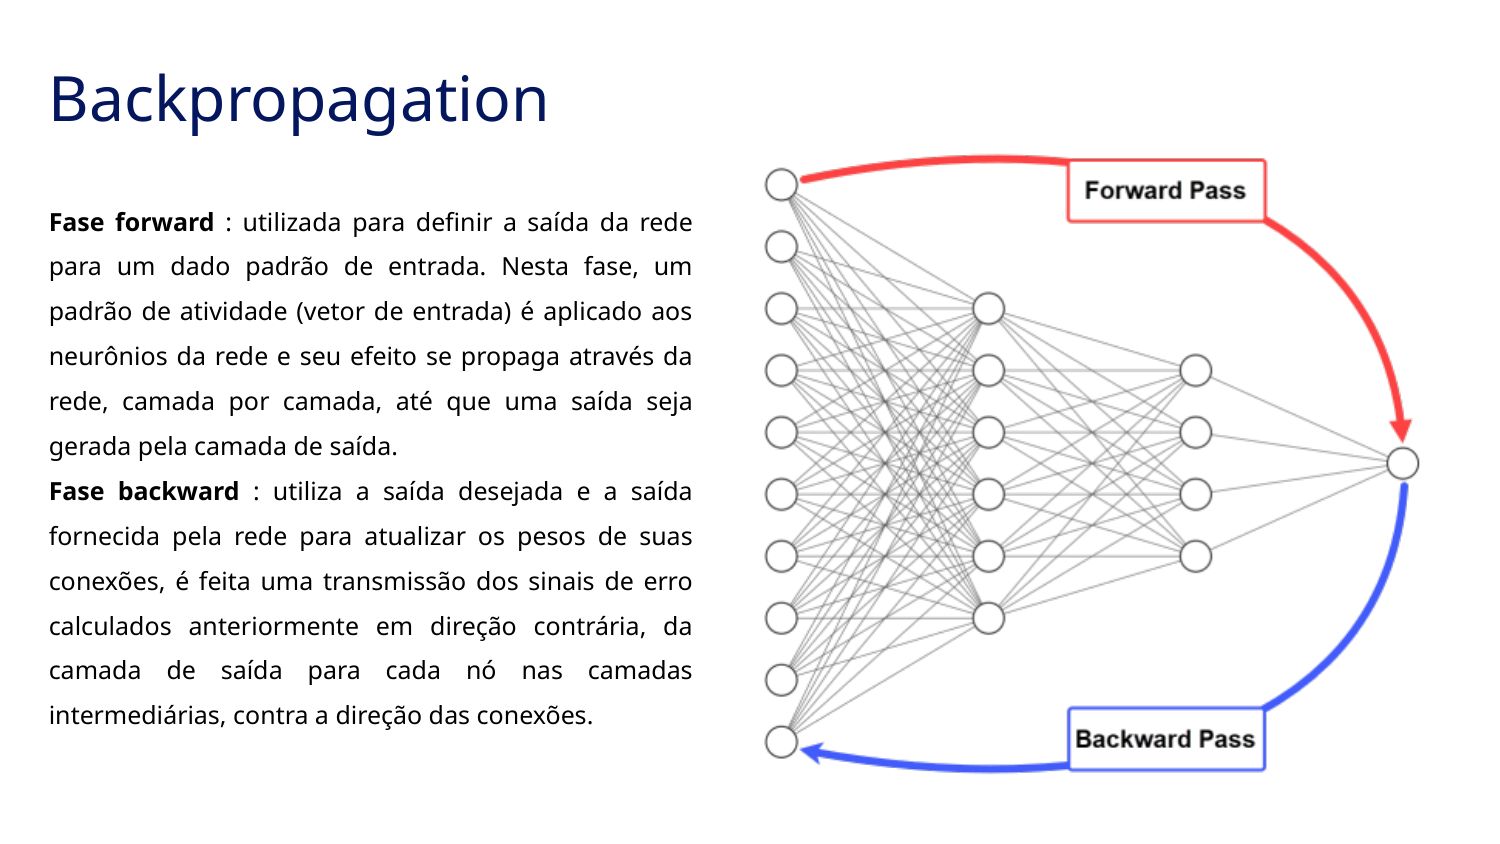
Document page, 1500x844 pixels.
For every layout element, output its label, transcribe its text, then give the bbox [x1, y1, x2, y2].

picture [756, 145, 1427, 785]
text_box Fase forward : utilizada para definir a saída da rede para um dado padrão de entrada. Nesta fase, um padrão de atividade (vetor de entrada) é aplicado aos neurônios da rede e seu efeito se propaga através da rede, camada por camada, até que uma saída seja gerada pela camada de saída. Fase backward : utiliza a saída desejada e a saída fornecida pela rede para atualizar os pesos de suas conexões, é feita uma transmissão dos sinais de erro calculados anteriormente em direção contrária, da camada de saída para cada nó nas camadas intermediárias, contra a direção das conexões. [33, 176, 709, 790]
title Backpropagation [33, 44, 1232, 156]
